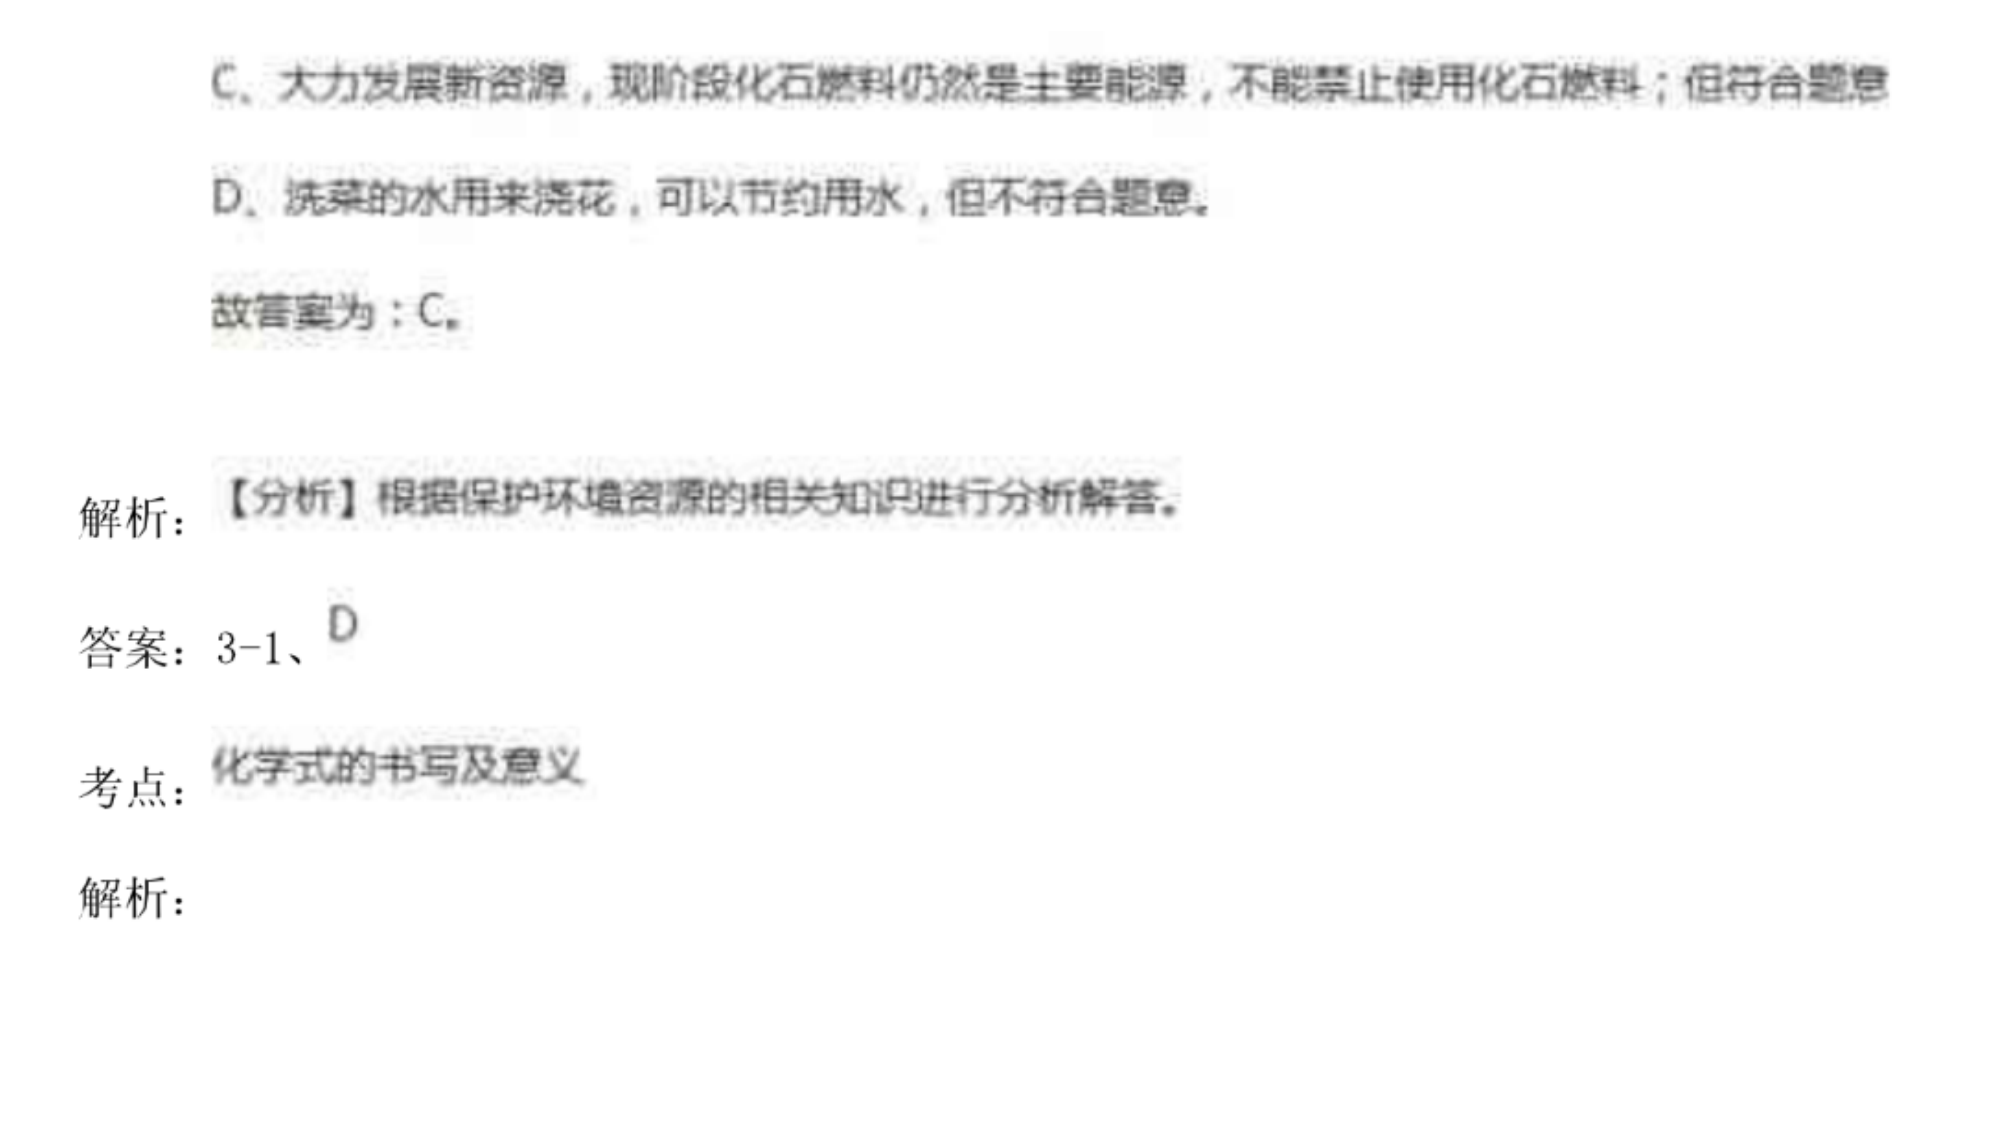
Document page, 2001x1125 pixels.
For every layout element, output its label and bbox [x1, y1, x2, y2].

picture [0, 31, 1912, 944]
